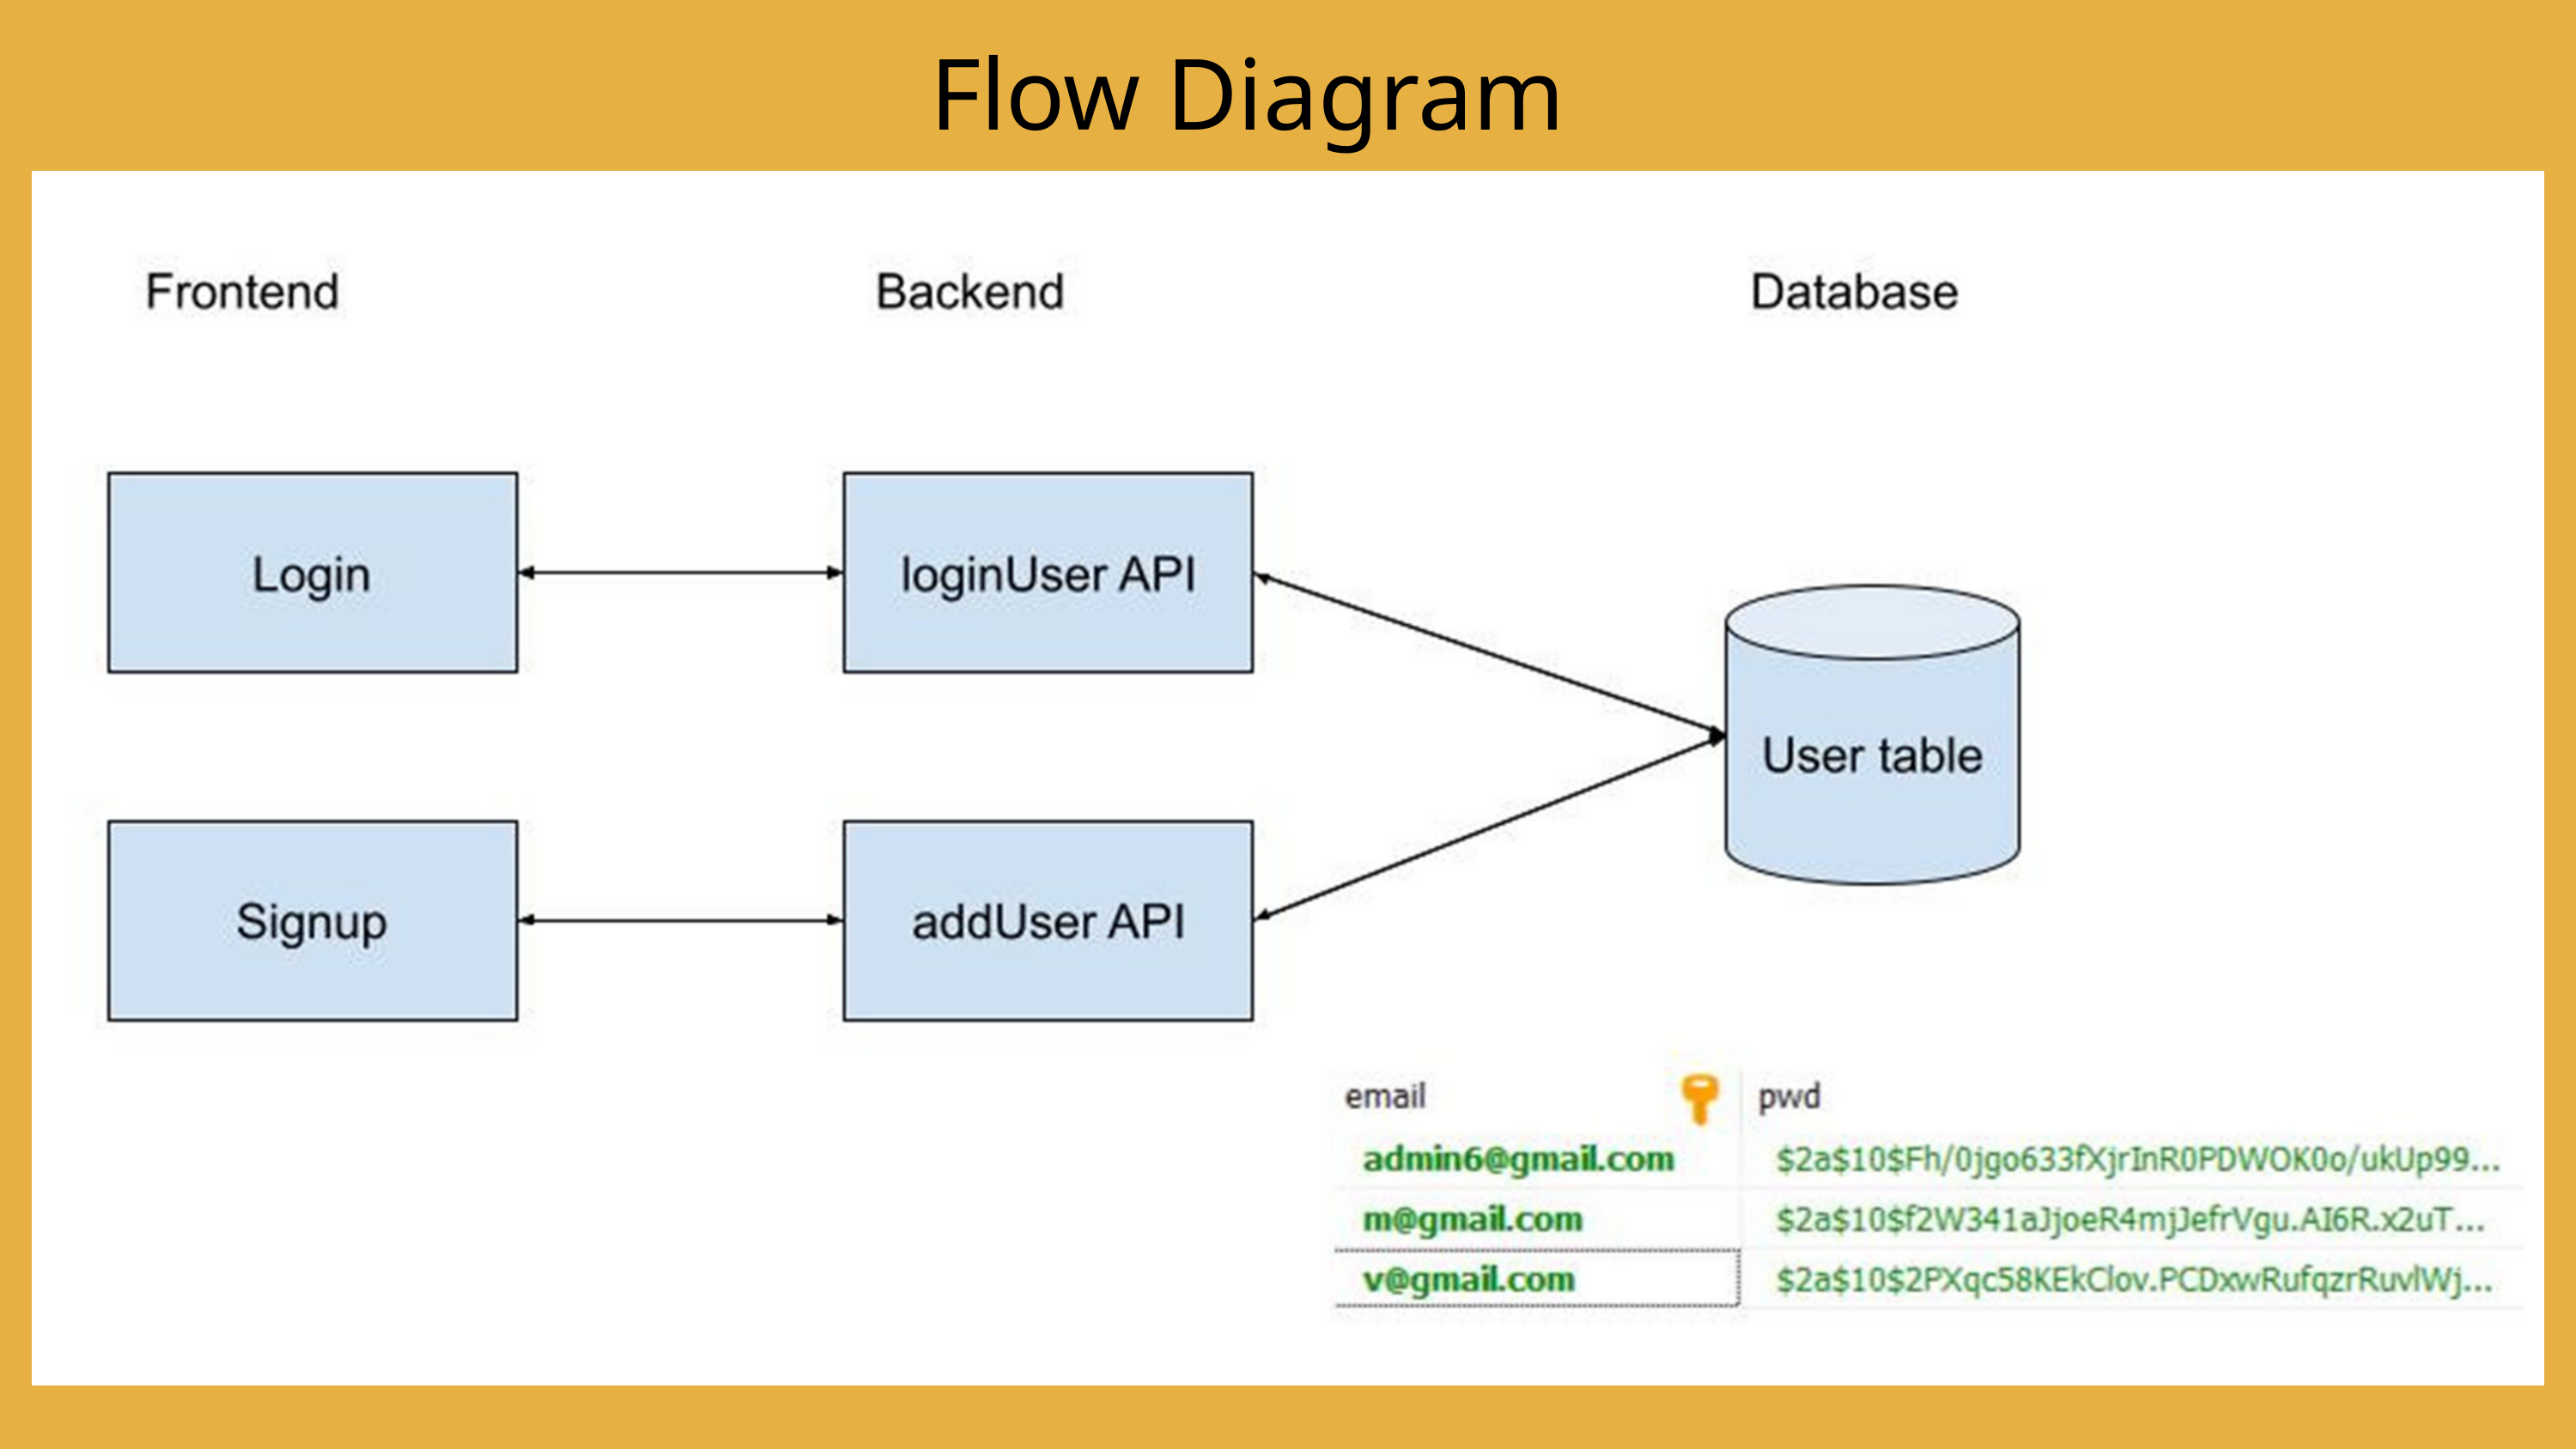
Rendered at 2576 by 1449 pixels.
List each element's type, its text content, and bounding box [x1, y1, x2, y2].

text_box [32, 171, 2544, 1385]
text_box Flow Diagram [900, 11, 1595, 150]
